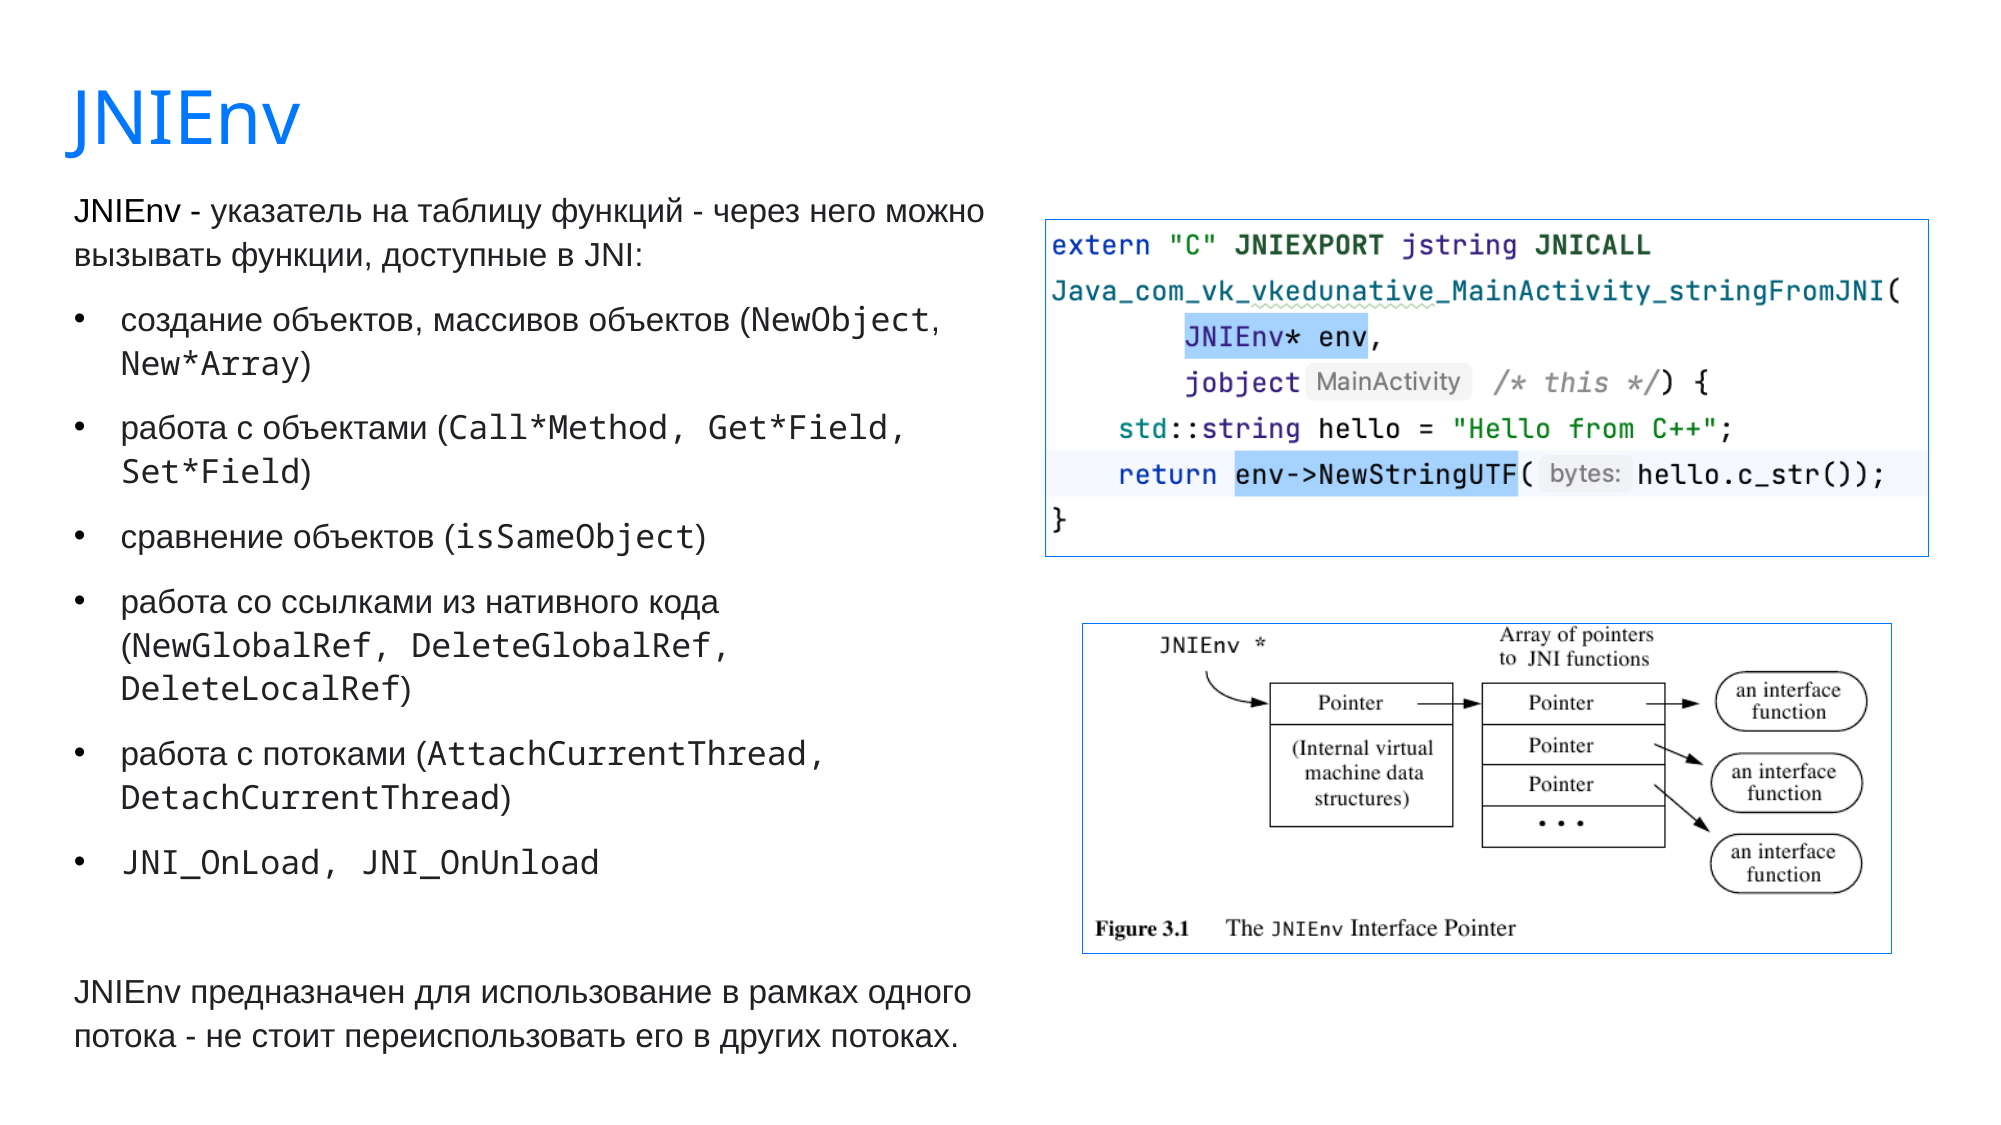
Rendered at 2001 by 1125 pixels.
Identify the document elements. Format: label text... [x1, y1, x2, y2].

title JNIEnv [71, 80, 1852, 186]
list JNIEnv - указатель на таблицу функций - через него можно вызывать функции, доступные в JNI: создание объектов, массивов объектов (NewObject, New*Array) работа с объектами (Call*Method, Get*Field, Set*Field) сравнение объектов (isSameObject) работа со ссылками из нативного кода (NewGlobalRef, DeleteGlobalRef, DeleteLocalRef) работа с потоками (AttachCurrentThread, DetachCurrentThread) JNI_OnLoad, JNI_OnUnload JNIEnv предназначен для использование в рамках одного потока - не стоит переиспользовать его в других потоках. [36, 185, 1000, 1053]
picture [1082, 622, 1893, 954]
picture [1045, 218, 1930, 557]
